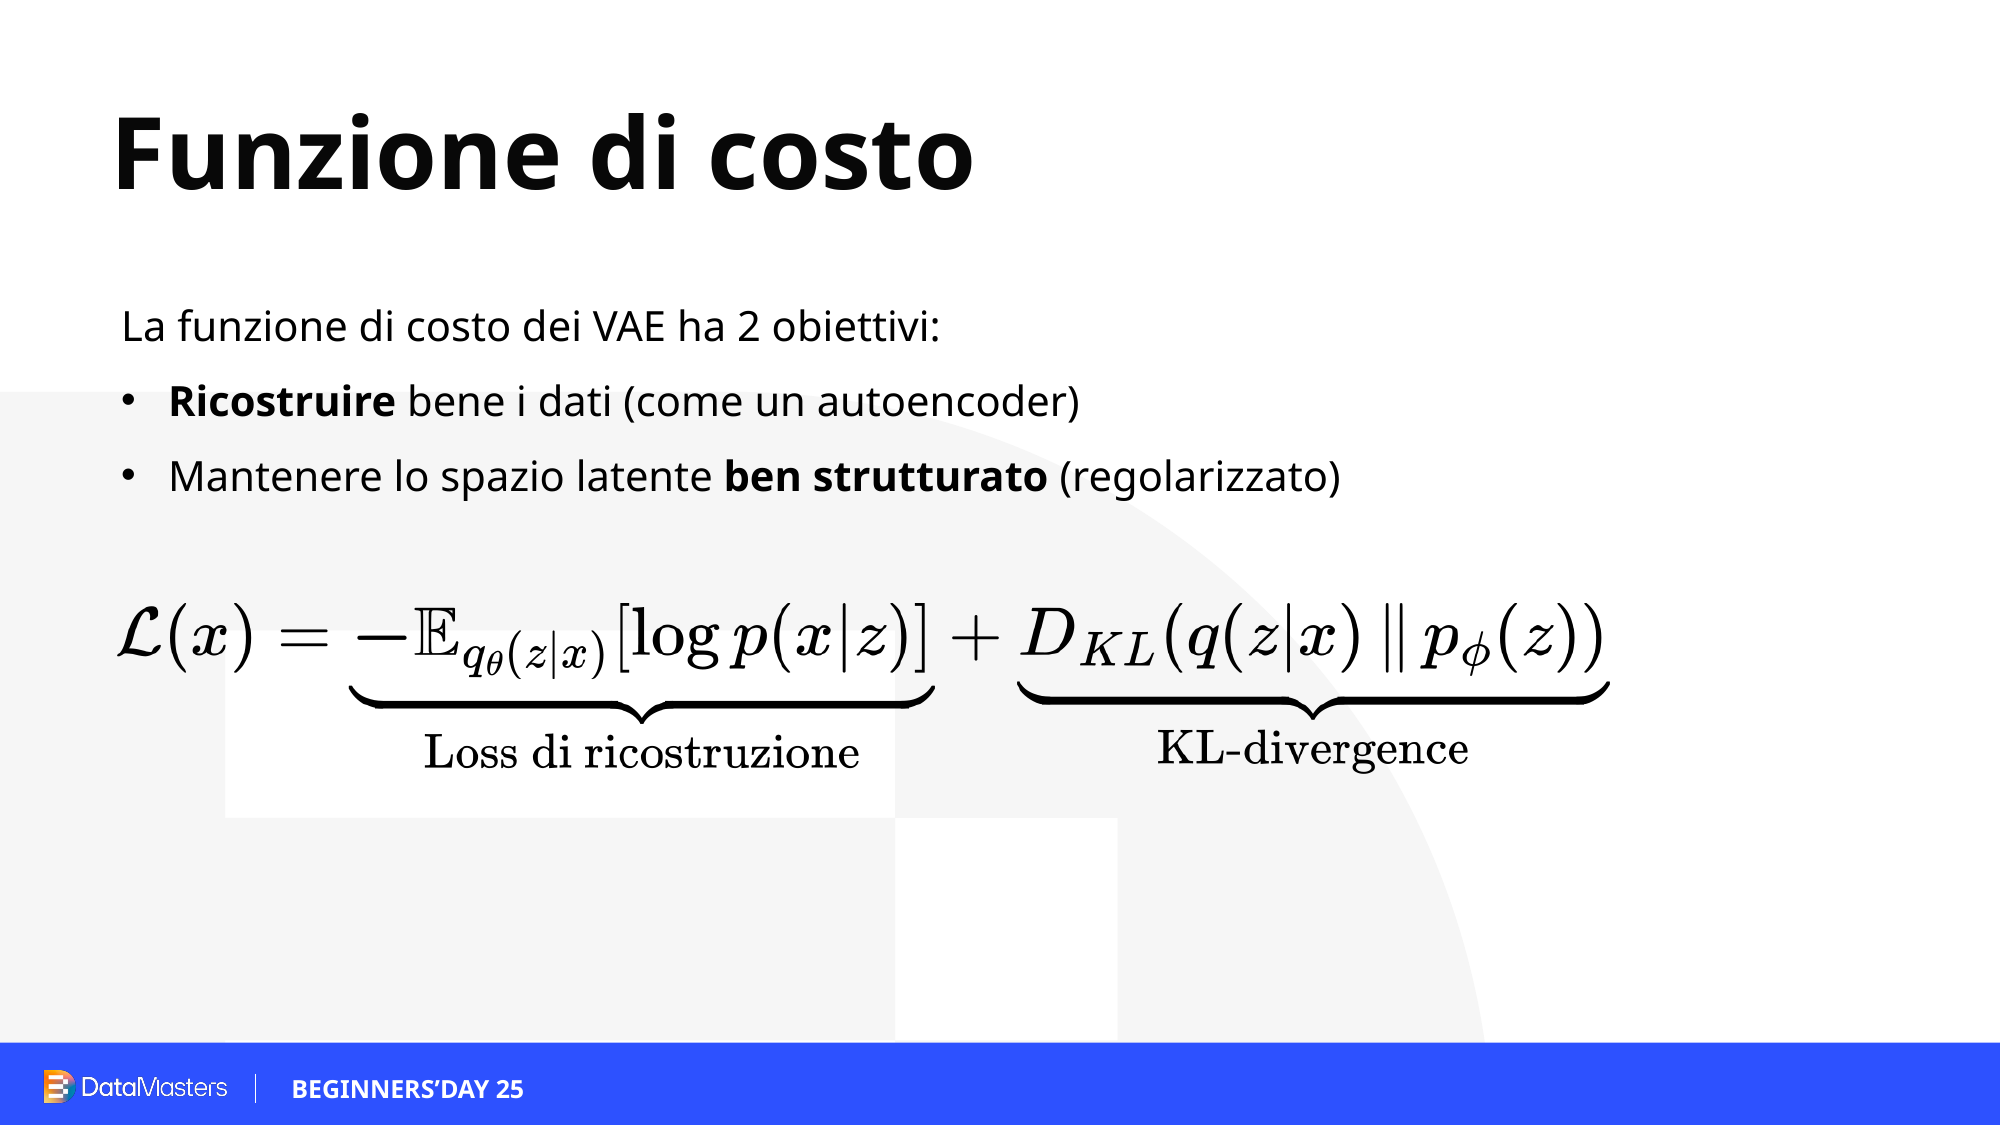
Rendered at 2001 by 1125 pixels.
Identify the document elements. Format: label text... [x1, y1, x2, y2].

picture [0, 1028, 227, 1125]
title Funzione di costo [95, 82, 1554, 233]
picture [105, 602, 1616, 781]
text_box La funzione di costo dei VAE ha 2 obiettivi: Ricostruire bene i dati (come un autoencoder) Mantenere lo spazio latente ben strutturato (regolarizzato) [106, 267, 1869, 508]
